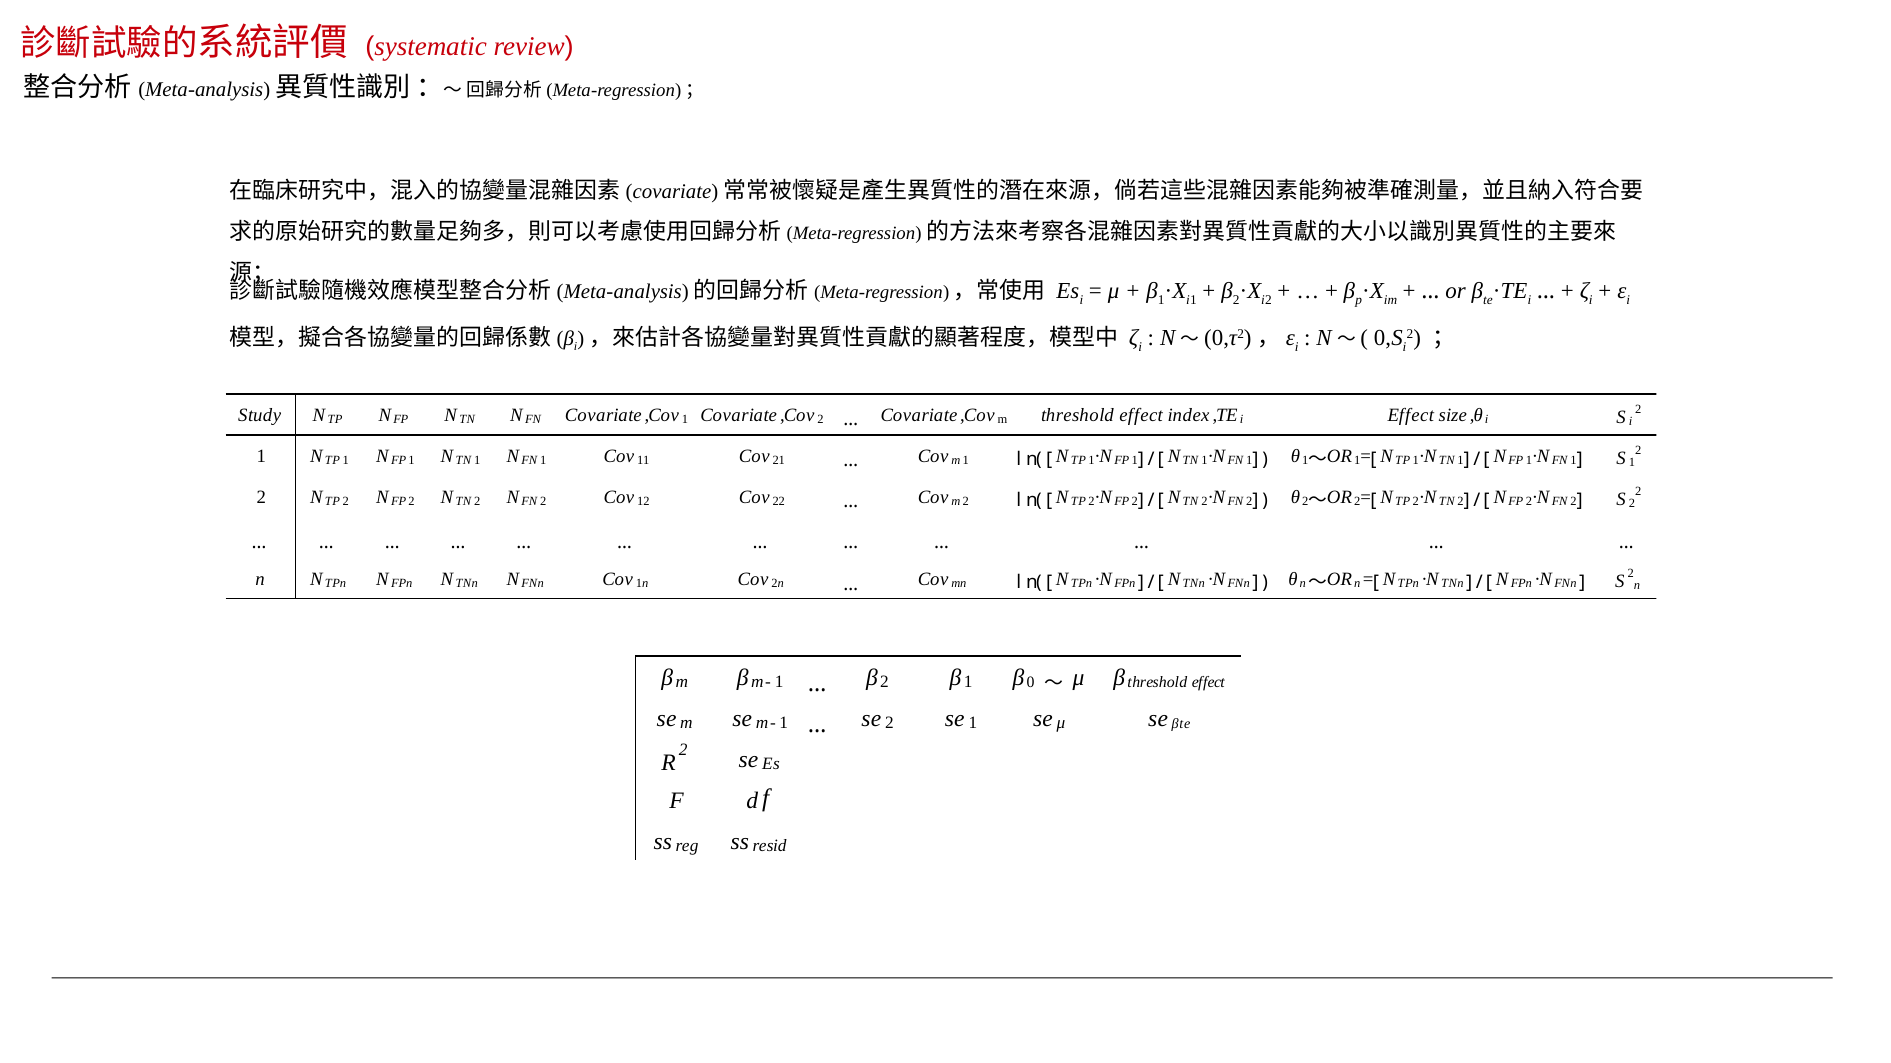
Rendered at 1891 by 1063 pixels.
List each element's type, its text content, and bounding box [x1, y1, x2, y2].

text_box 診斷試驗的系統評價 (systematic review) [5, 4, 1404, 76]
text_box 整合分析(Meta-analysis)異質性識別 ：～ 回歸分析(Meta-regression)； [8, 59, 1324, 110]
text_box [214, 154, 1669, 862]
